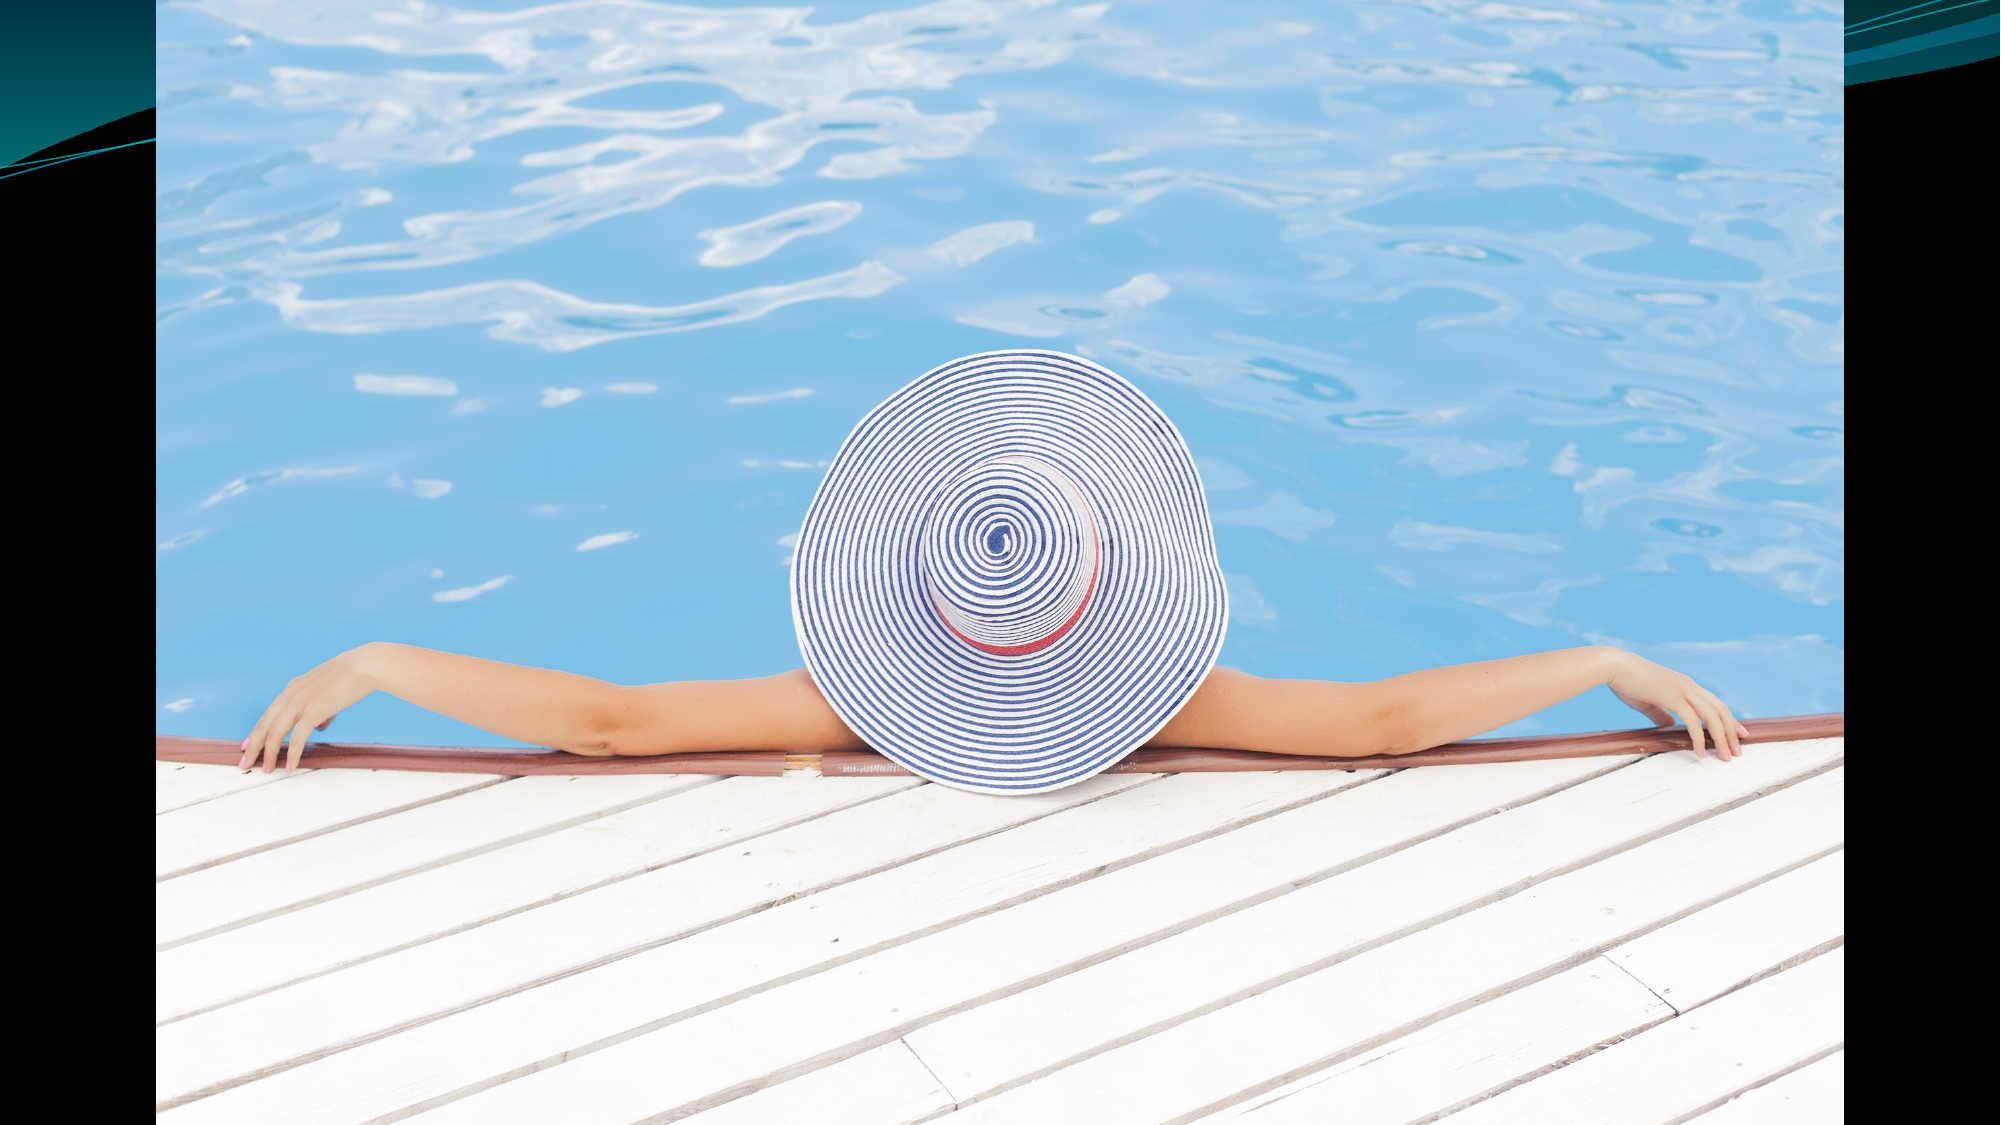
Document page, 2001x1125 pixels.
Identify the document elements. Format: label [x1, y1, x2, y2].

picture [148, 0, 1855, 1125]
